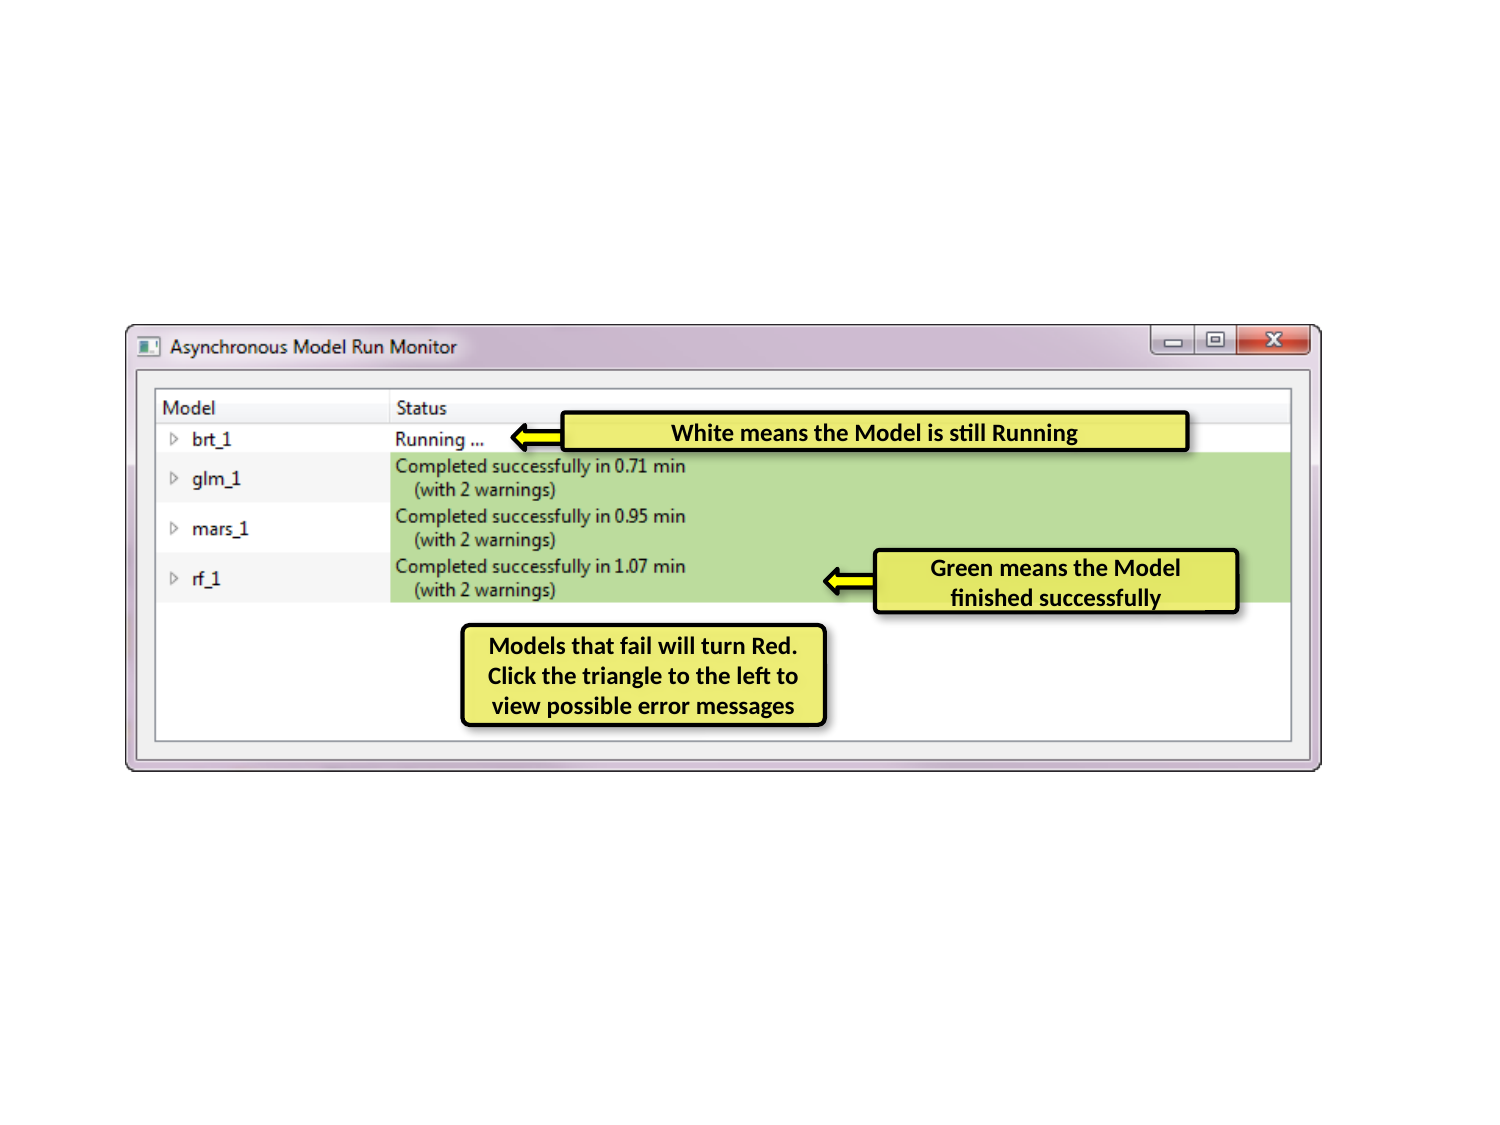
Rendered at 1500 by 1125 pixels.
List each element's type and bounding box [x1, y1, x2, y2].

picture [124, 324, 1323, 773]
